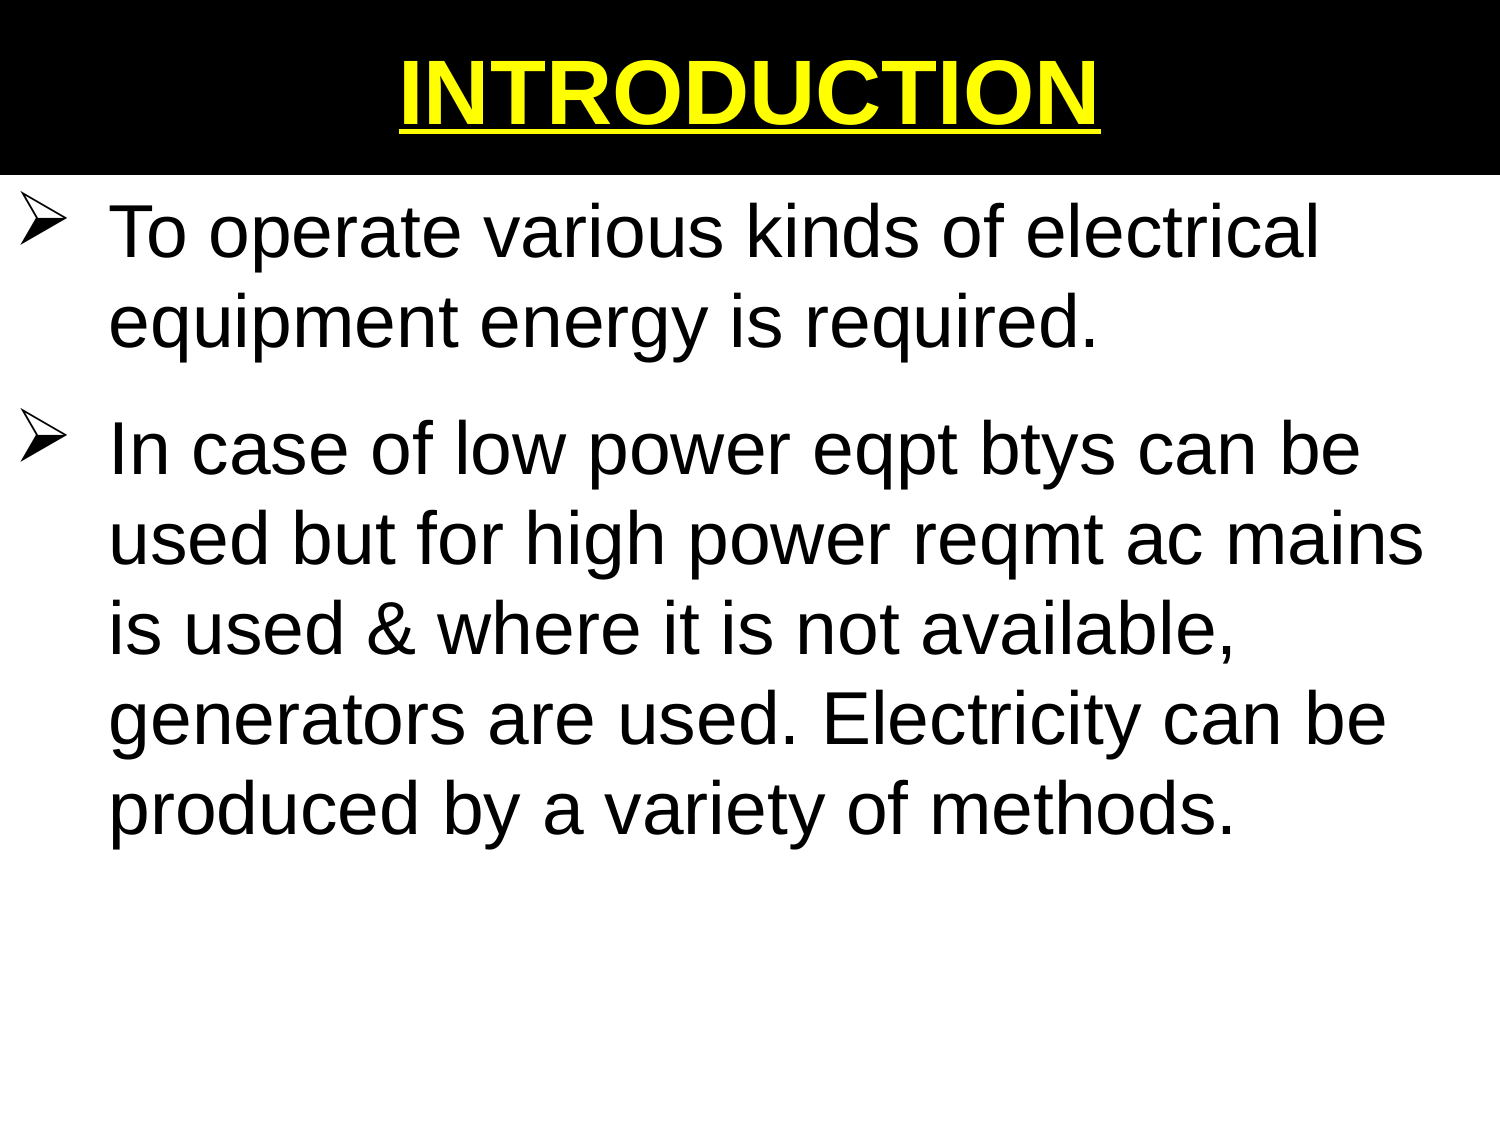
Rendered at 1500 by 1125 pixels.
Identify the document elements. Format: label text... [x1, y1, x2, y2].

text_box To operate various kinds of electrical equipment energy is required. In case of low power eqpt btys can be used but for high power reqmt ac mains is used & where it is not available, generators are used. Electricity can be produced by a variety of methods. [0, 174, 1488, 858]
text_box INTRODUCTION [0, 0, 1500, 175]
